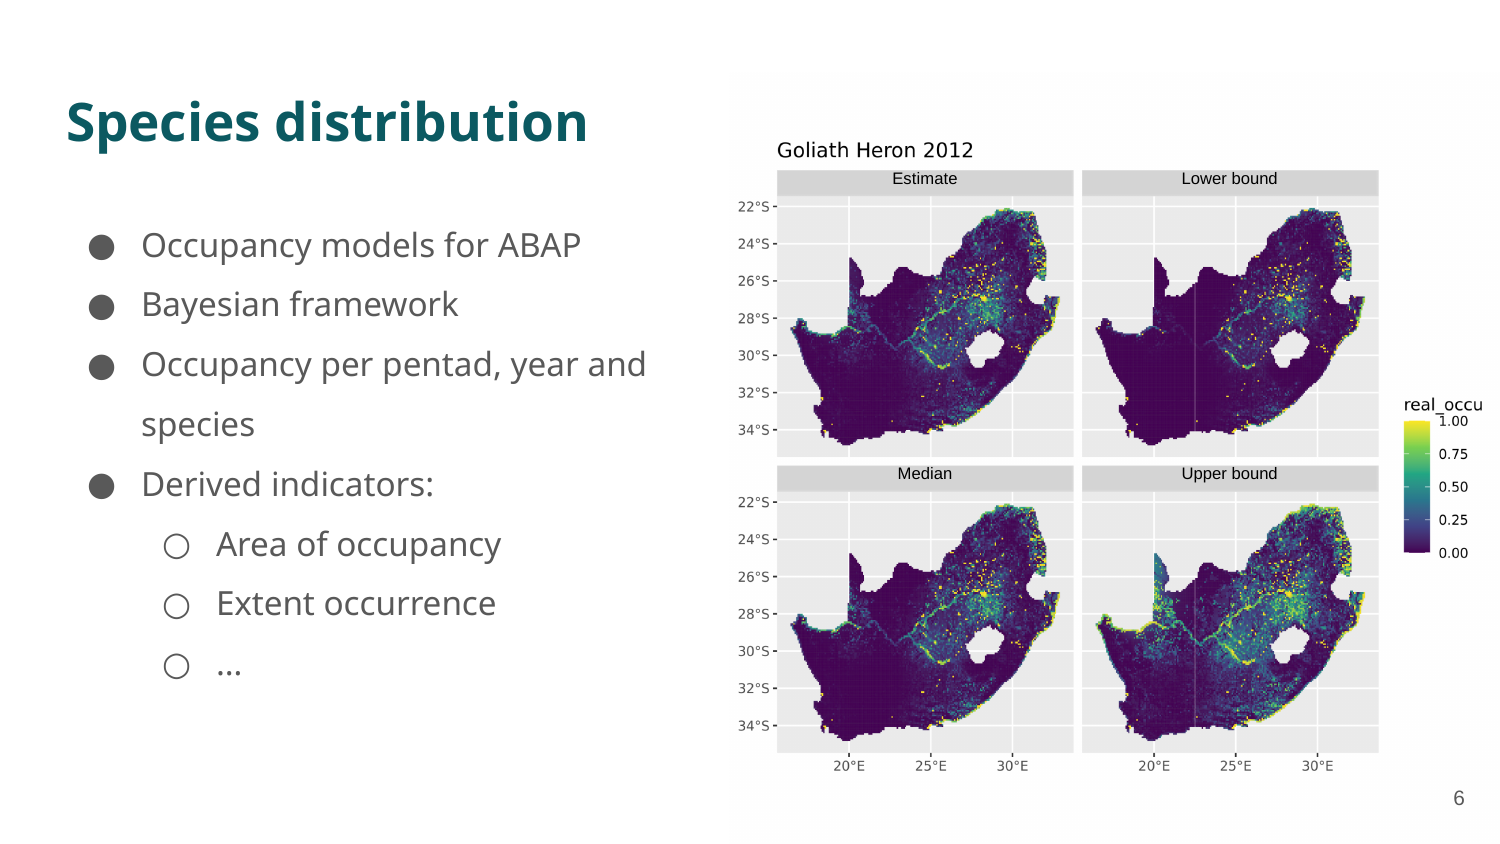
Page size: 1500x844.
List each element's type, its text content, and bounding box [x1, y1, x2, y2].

title Species distribution [51, 72, 727, 167]
picture [729, 72, 1500, 844]
list Occupancy models for ABAP Bayesian framework Occupancy per pentad, year and species Derived indicators: Area of occupancy Extent occurrence … [51, 189, 723, 750]
